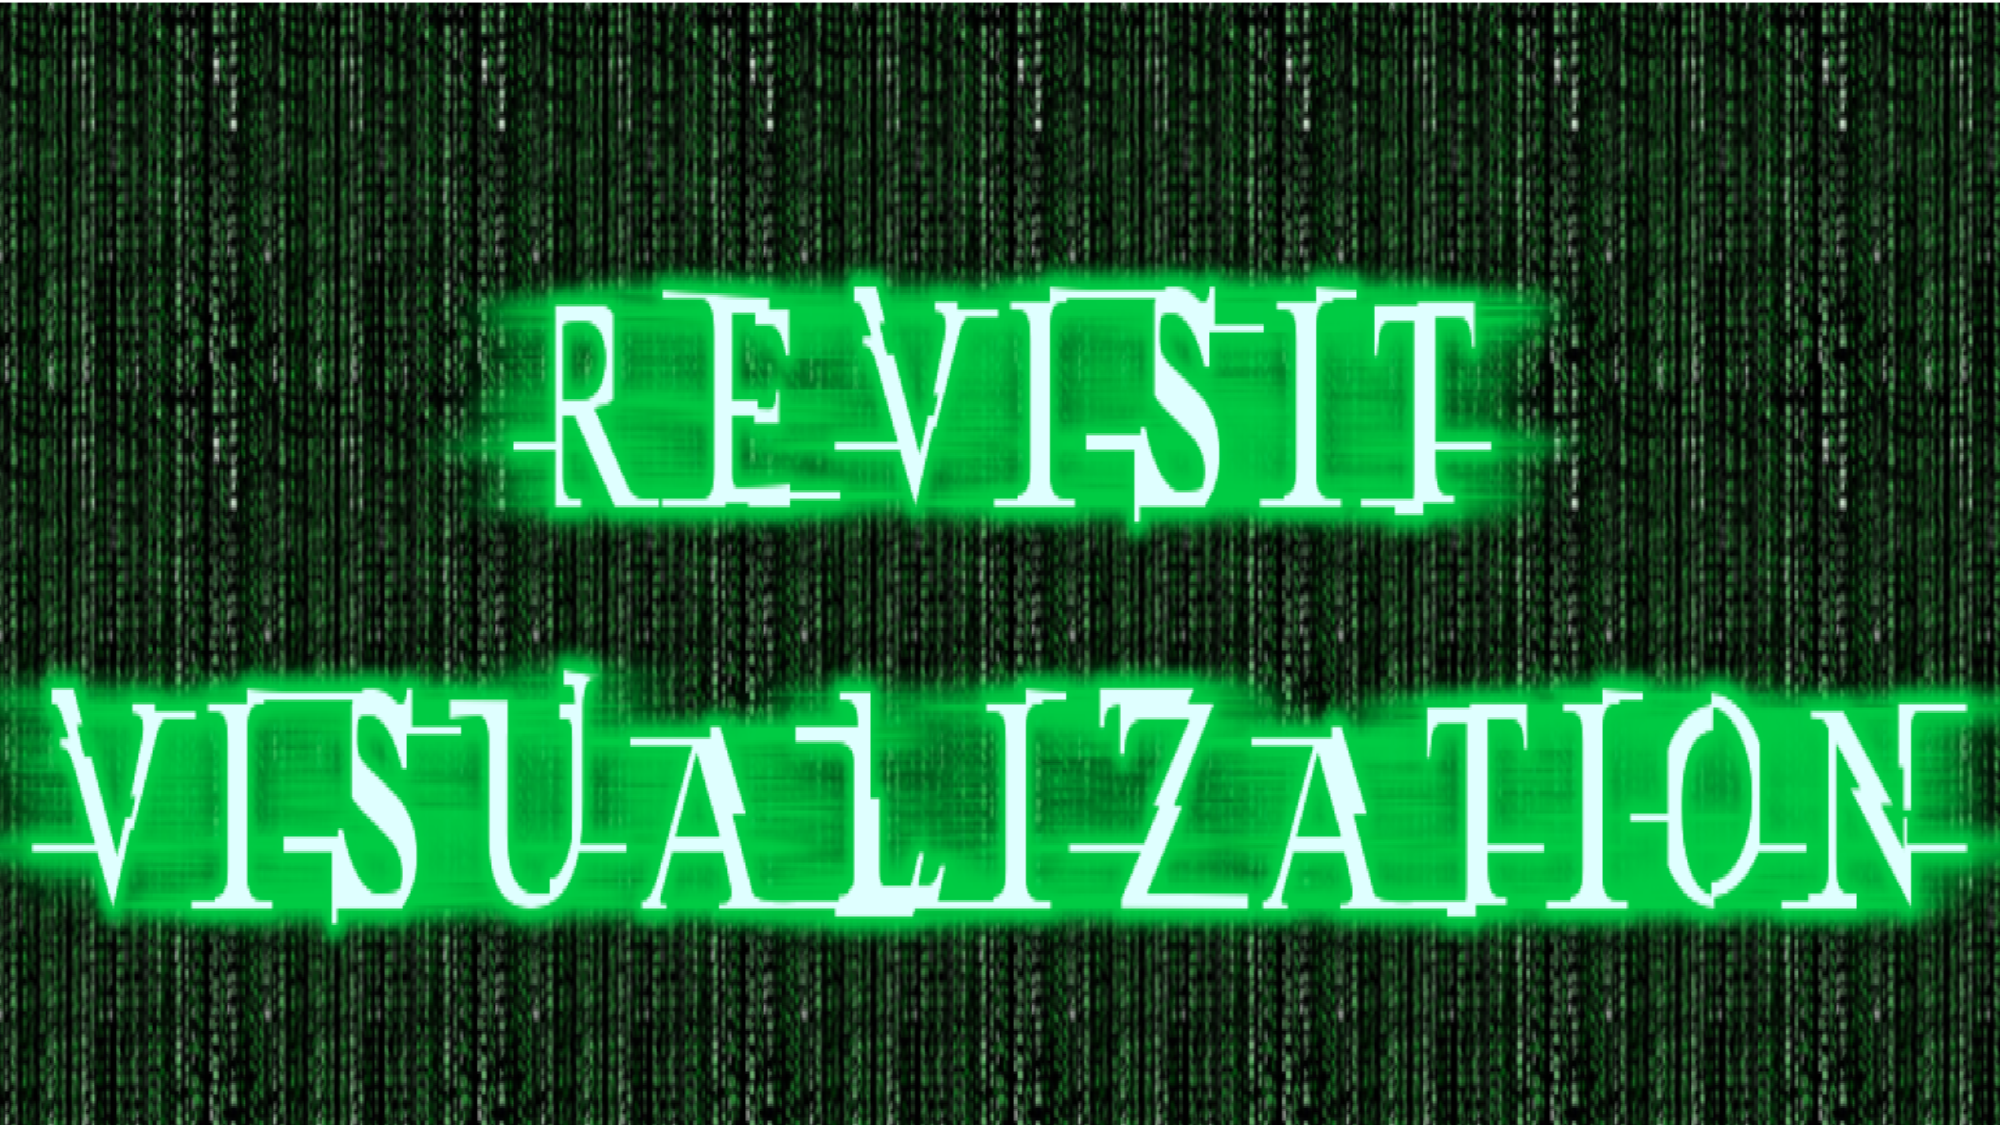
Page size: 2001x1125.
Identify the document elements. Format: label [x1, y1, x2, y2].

list [0, 0, 2000, 1125]
